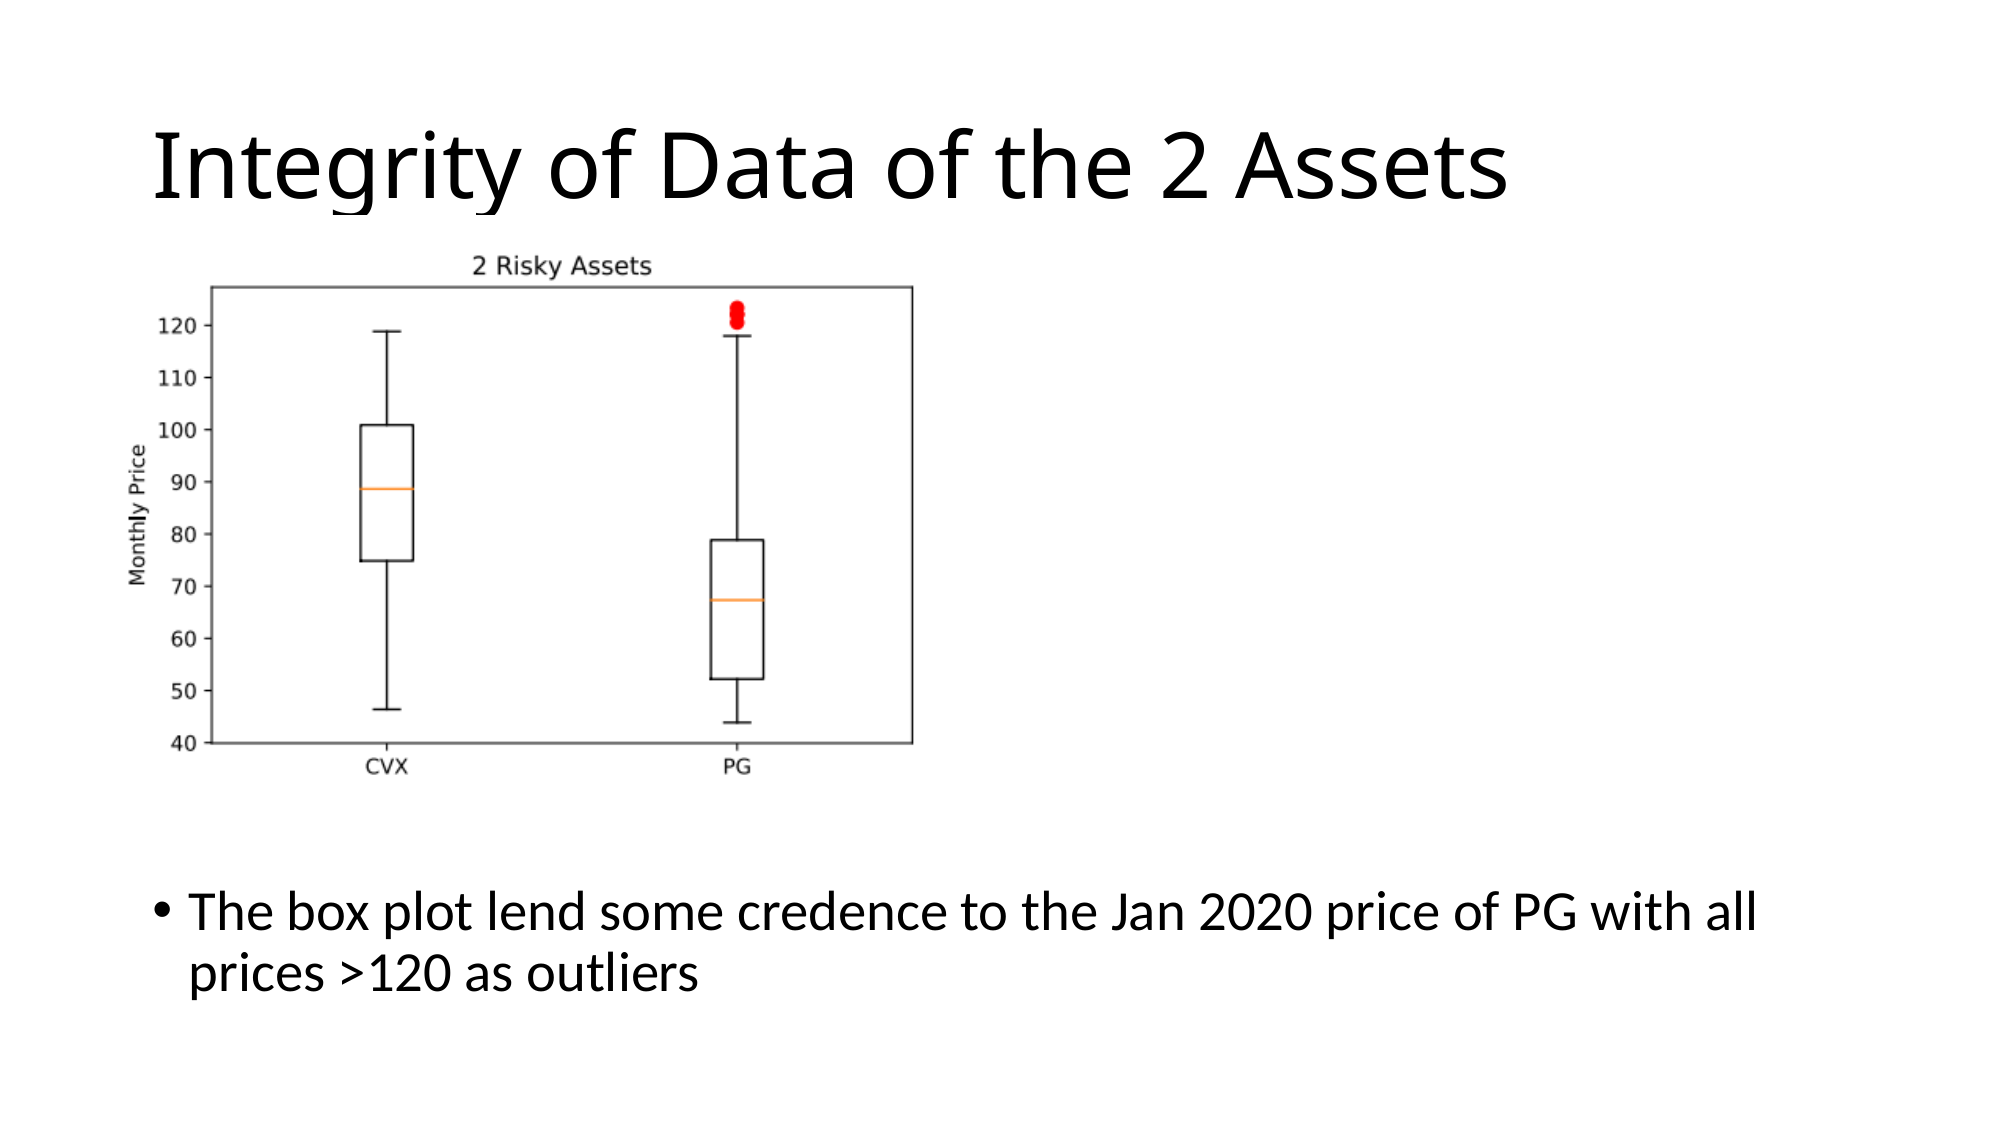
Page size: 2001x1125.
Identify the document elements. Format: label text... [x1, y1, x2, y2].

title Integrity of Data of the 2 Assets [137, 59, 1863, 278]
picture [99, 215, 1000, 816]
list The box plot lend some credence to the Jan 2020 price of PG with all prices >120 as outliers [137, 299, 1863, 1014]
